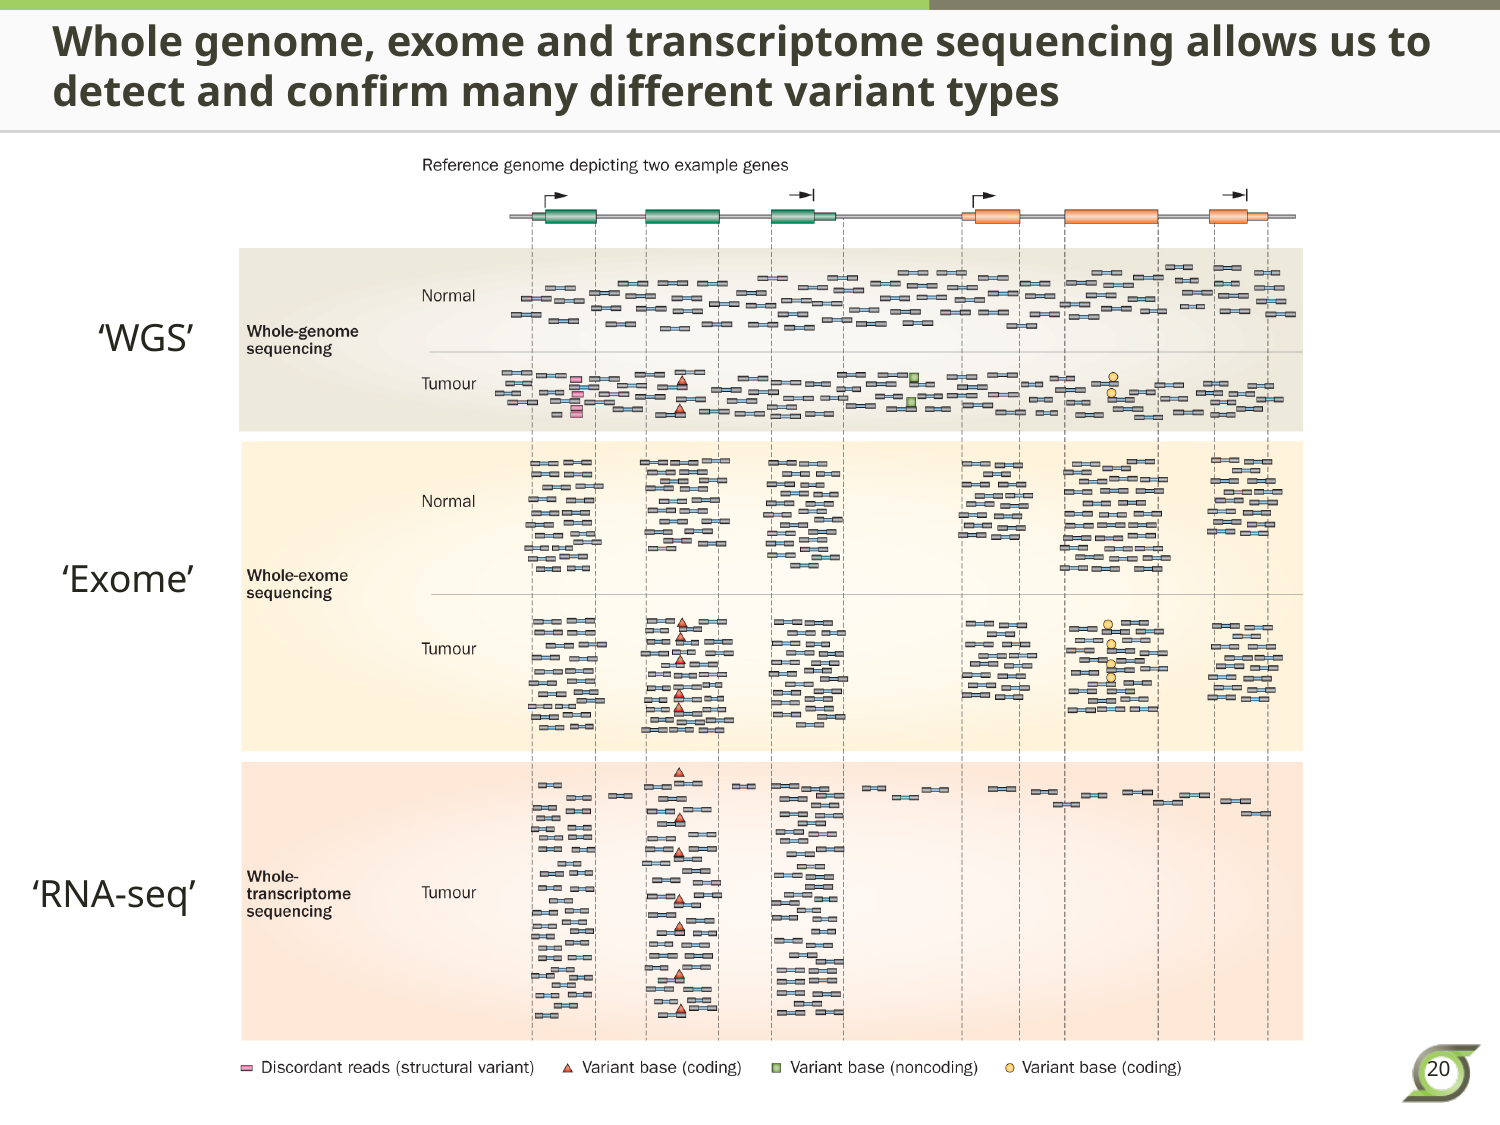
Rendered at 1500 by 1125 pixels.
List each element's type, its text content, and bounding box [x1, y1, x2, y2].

text_box ‘WGS’ [83, 306, 209, 366]
text_box ‘Exome’ [47, 547, 209, 608]
title Whole genome, exome and transcriptome sequencing allows us to detect and confirm many different variant types [37, 18, 1454, 112]
text_box ‘RNA-seq’ [17, 862, 211, 923]
picture [239, 156, 1303, 1077]
